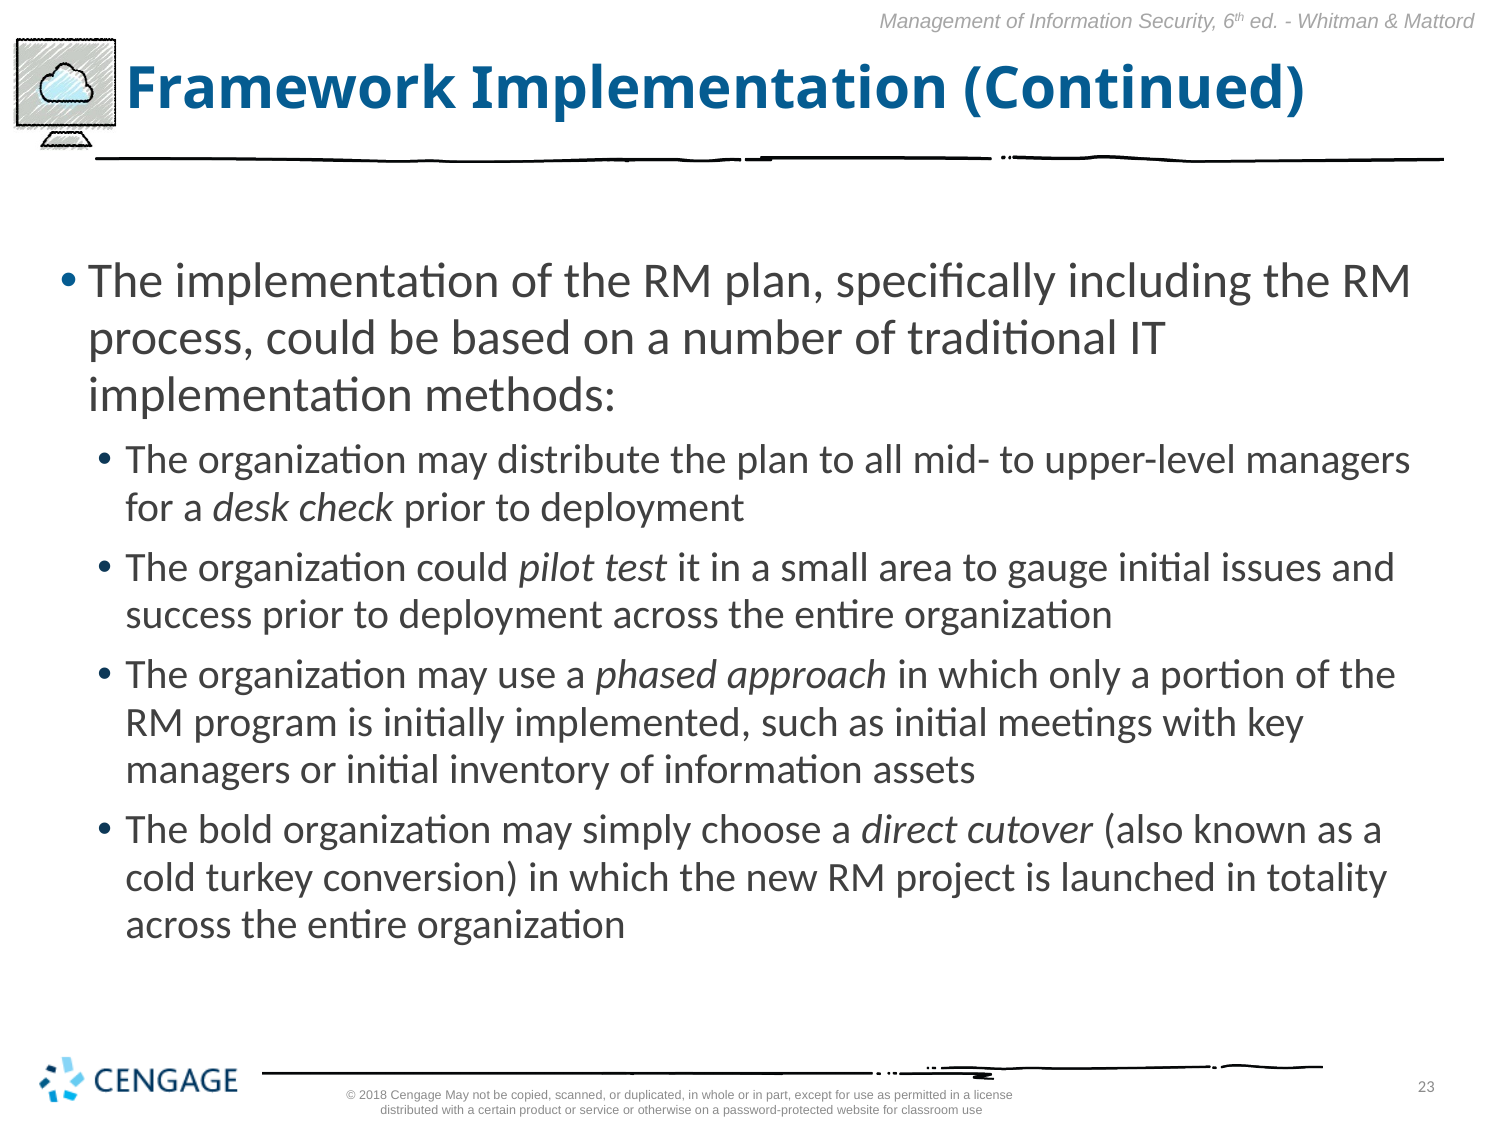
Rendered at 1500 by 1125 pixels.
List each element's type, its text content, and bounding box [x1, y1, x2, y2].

list The implementation of the RM plan, specifically including the RM process, could be based on a number of traditional IT implementation methods: The organization may distribute the plan to all mid- to upper-level managers for a desk check prior to deployment The organization could pilot test it in a small area to gauge initial issues and success prior to deployment across the entire organization The organization may use a phased approach in which only a portion of the RM program is initially implemented, such as initial meetings with key managers or initial inventory of information assets The bold organization may simply choose a direct cutover (also known as a cold turkey conversion) in which the new RM project is launched in totality across the entire organization [59, 252, 1441, 956]
title Framework Implementation (Continued) [125, 60, 1442, 121]
picture [13, 36, 117, 151]
picture [95, 155, 1444, 163]
picture [19, 1043, 250, 1115]
picture [262, 1064, 1323, 1080]
